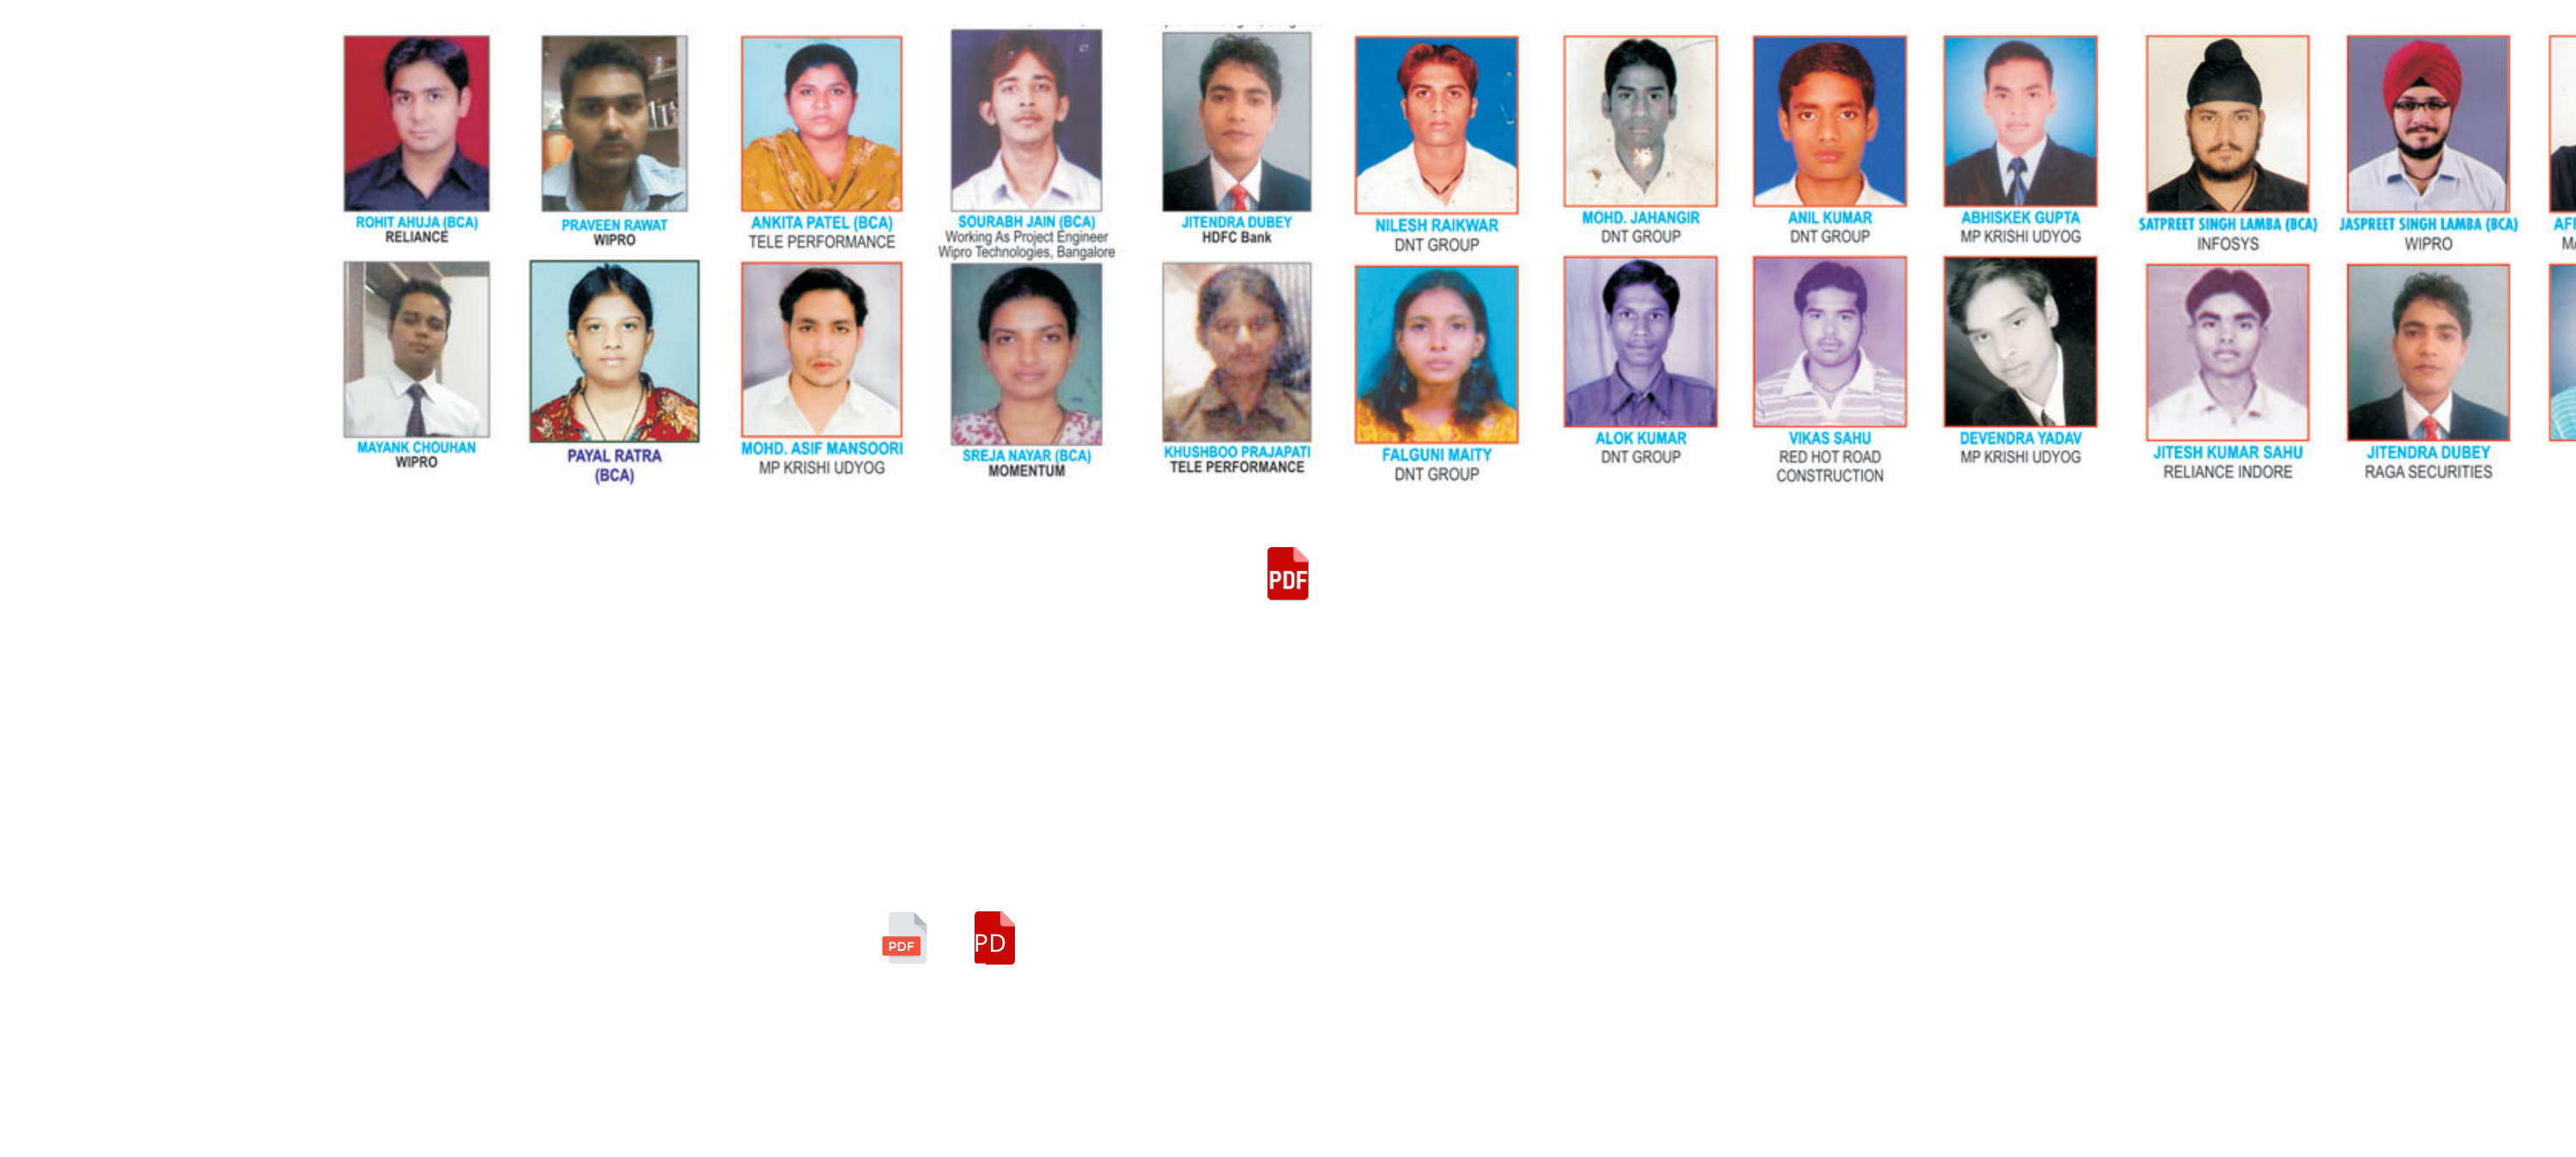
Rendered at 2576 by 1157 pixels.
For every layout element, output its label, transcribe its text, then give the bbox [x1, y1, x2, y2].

picture [881, 911, 928, 965]
picture [975, 911, 1015, 965]
picture [1266, 547, 1310, 601]
text_box PDF [961, 921, 1029, 993]
picture [305, 25, 2576, 486]
